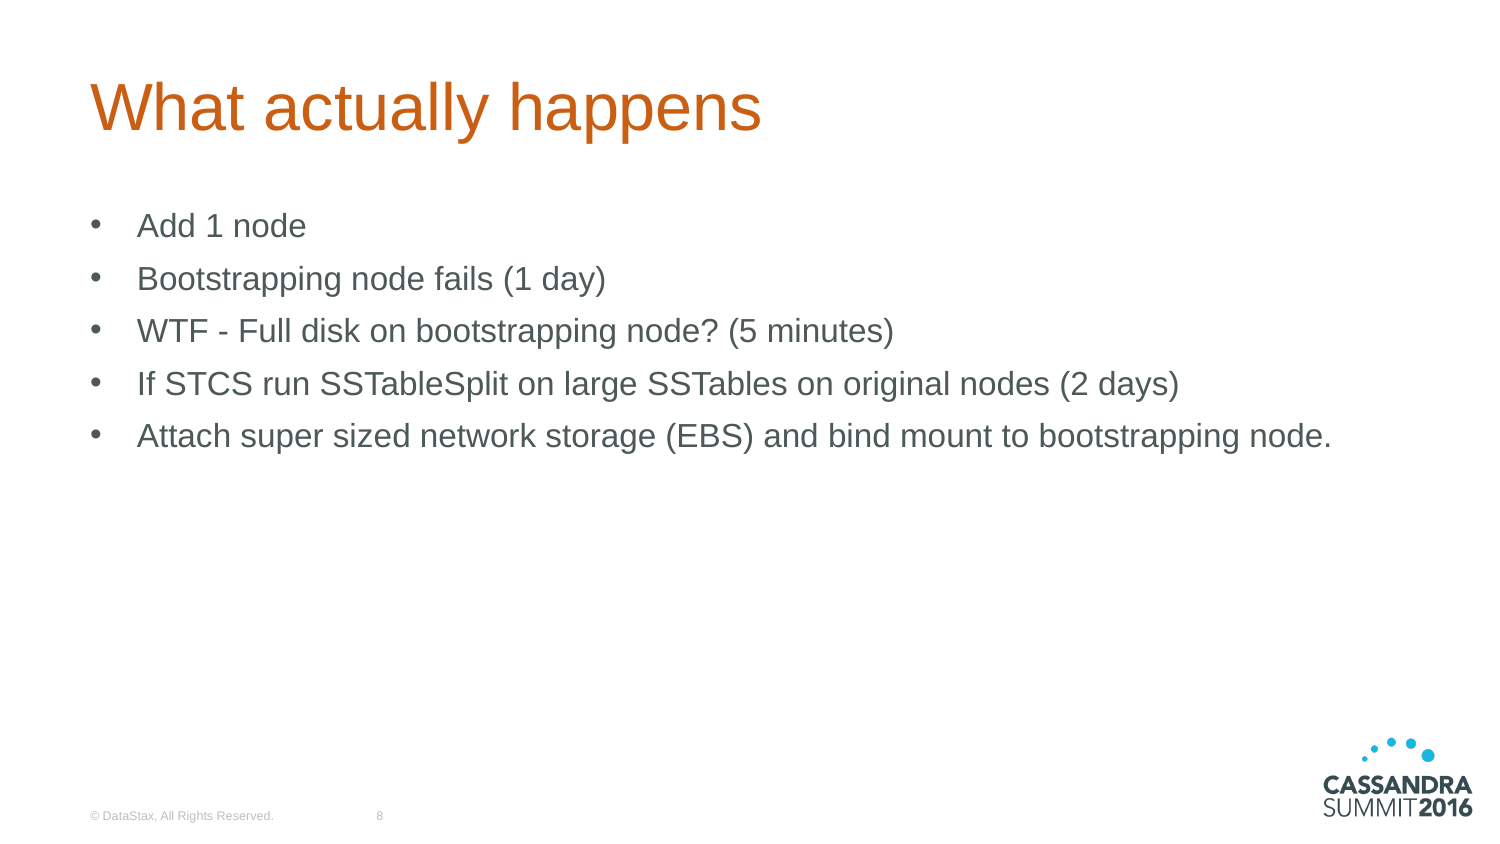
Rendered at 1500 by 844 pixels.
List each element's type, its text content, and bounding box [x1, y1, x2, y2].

slide_number 8 [346, 793, 414, 839]
picture [1320, 734, 1475, 819]
footer © DataStax, All Rights Reserved. [75, 793, 337, 839]
list Add 1 node Bootstrapping node fails (1 day) WTF - Full disk on bootstrapping node? (5 minutes) If STCS run SSTableSplit on large SSTables on original nodes (2 days) Attach super sized network storage (EBS) and bind mount to bootstrapping node. [75, 196, 1425, 722]
title What actually happens [75, 33, 1425, 175]
